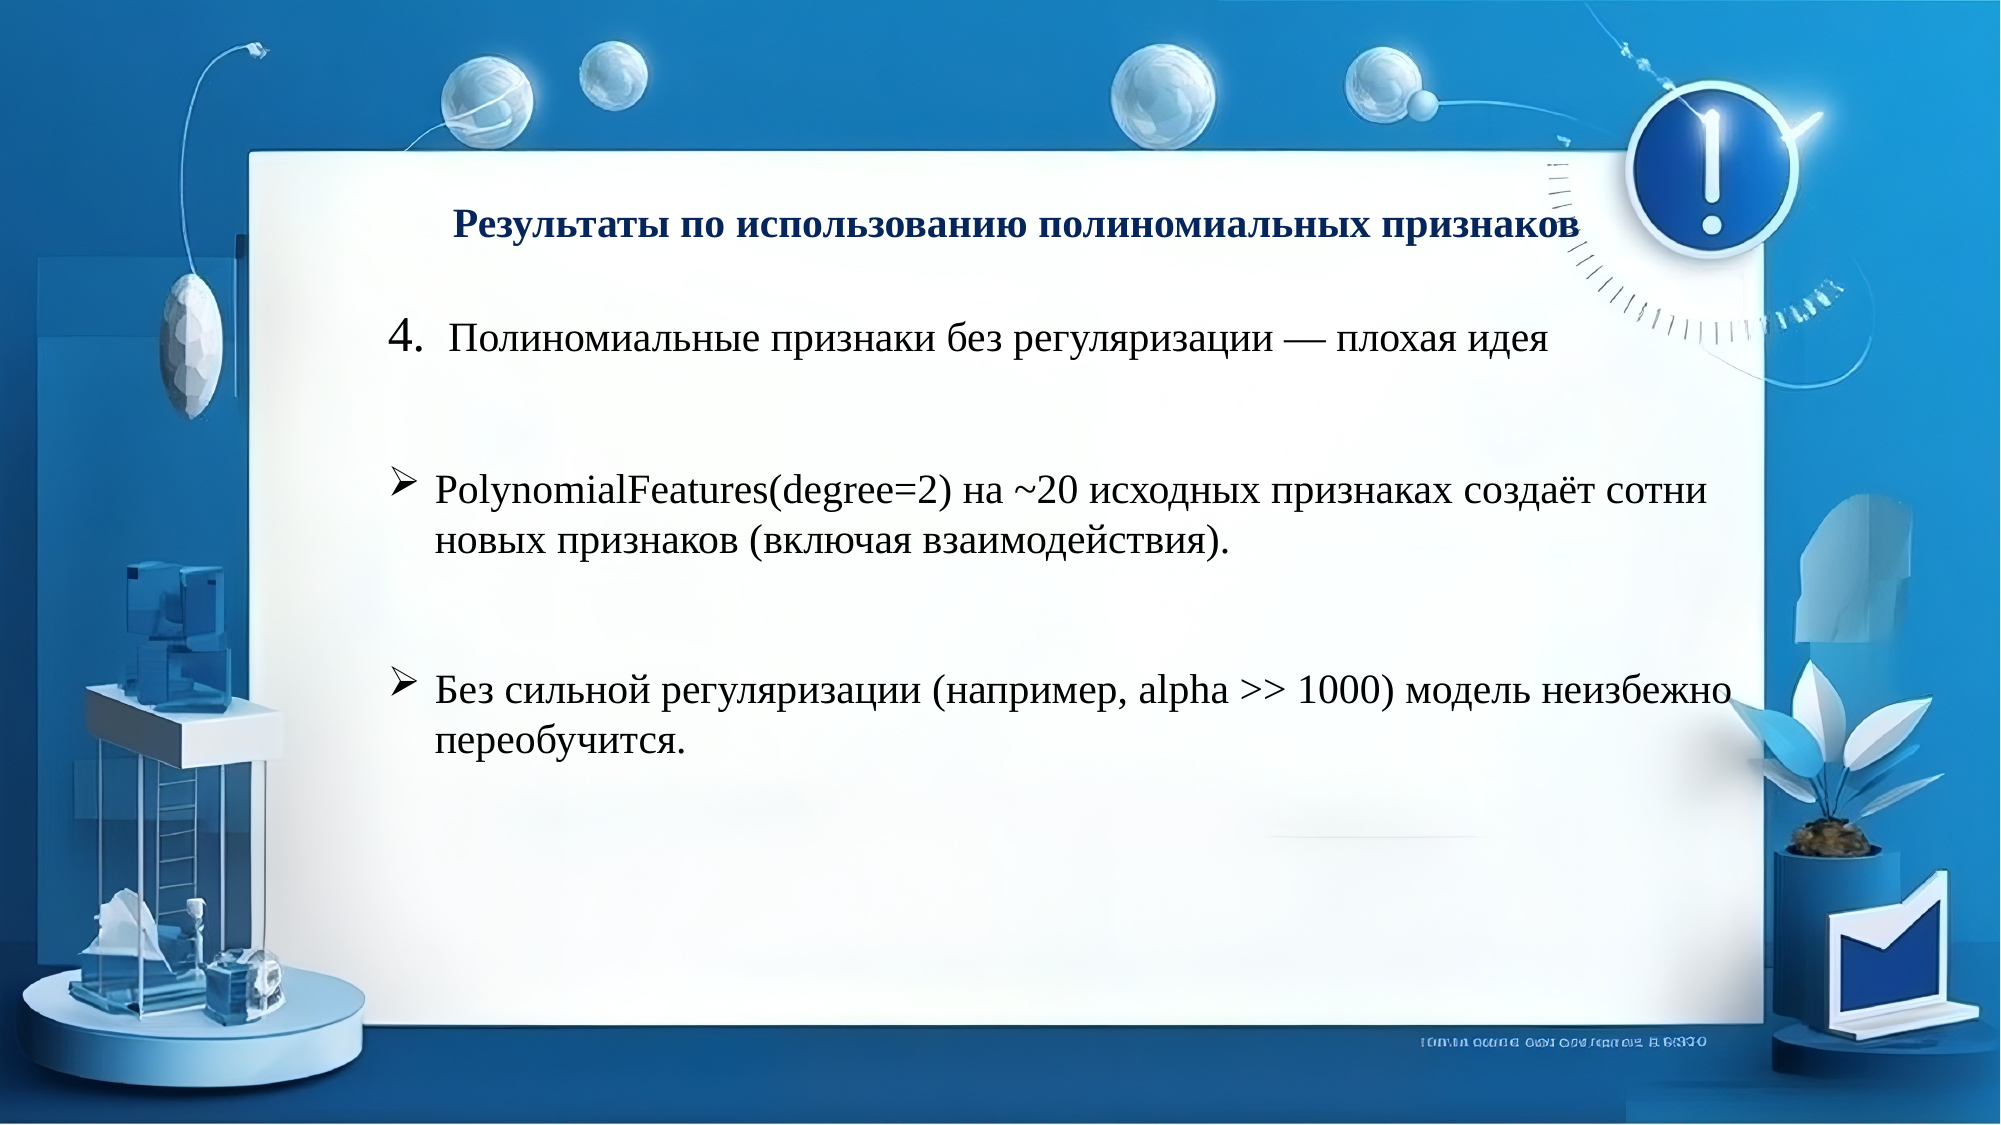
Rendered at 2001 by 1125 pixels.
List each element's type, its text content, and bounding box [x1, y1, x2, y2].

picture [0, 0, 2001, 1125]
text_box 4. Полиномиальные признаки без регуляризации — плохая идея PolynomialFeatures(degree=2) на ~20 исходных признаках создаёт сотни новых признаков (включая взаимодействия). Без сильной регуляризации (например, alpha >> 1000) модель неизбежно переобучится. [373, 294, 1773, 770]
text_box Результаты по использованию полиномиальных признаков [438, 188, 1596, 294]
